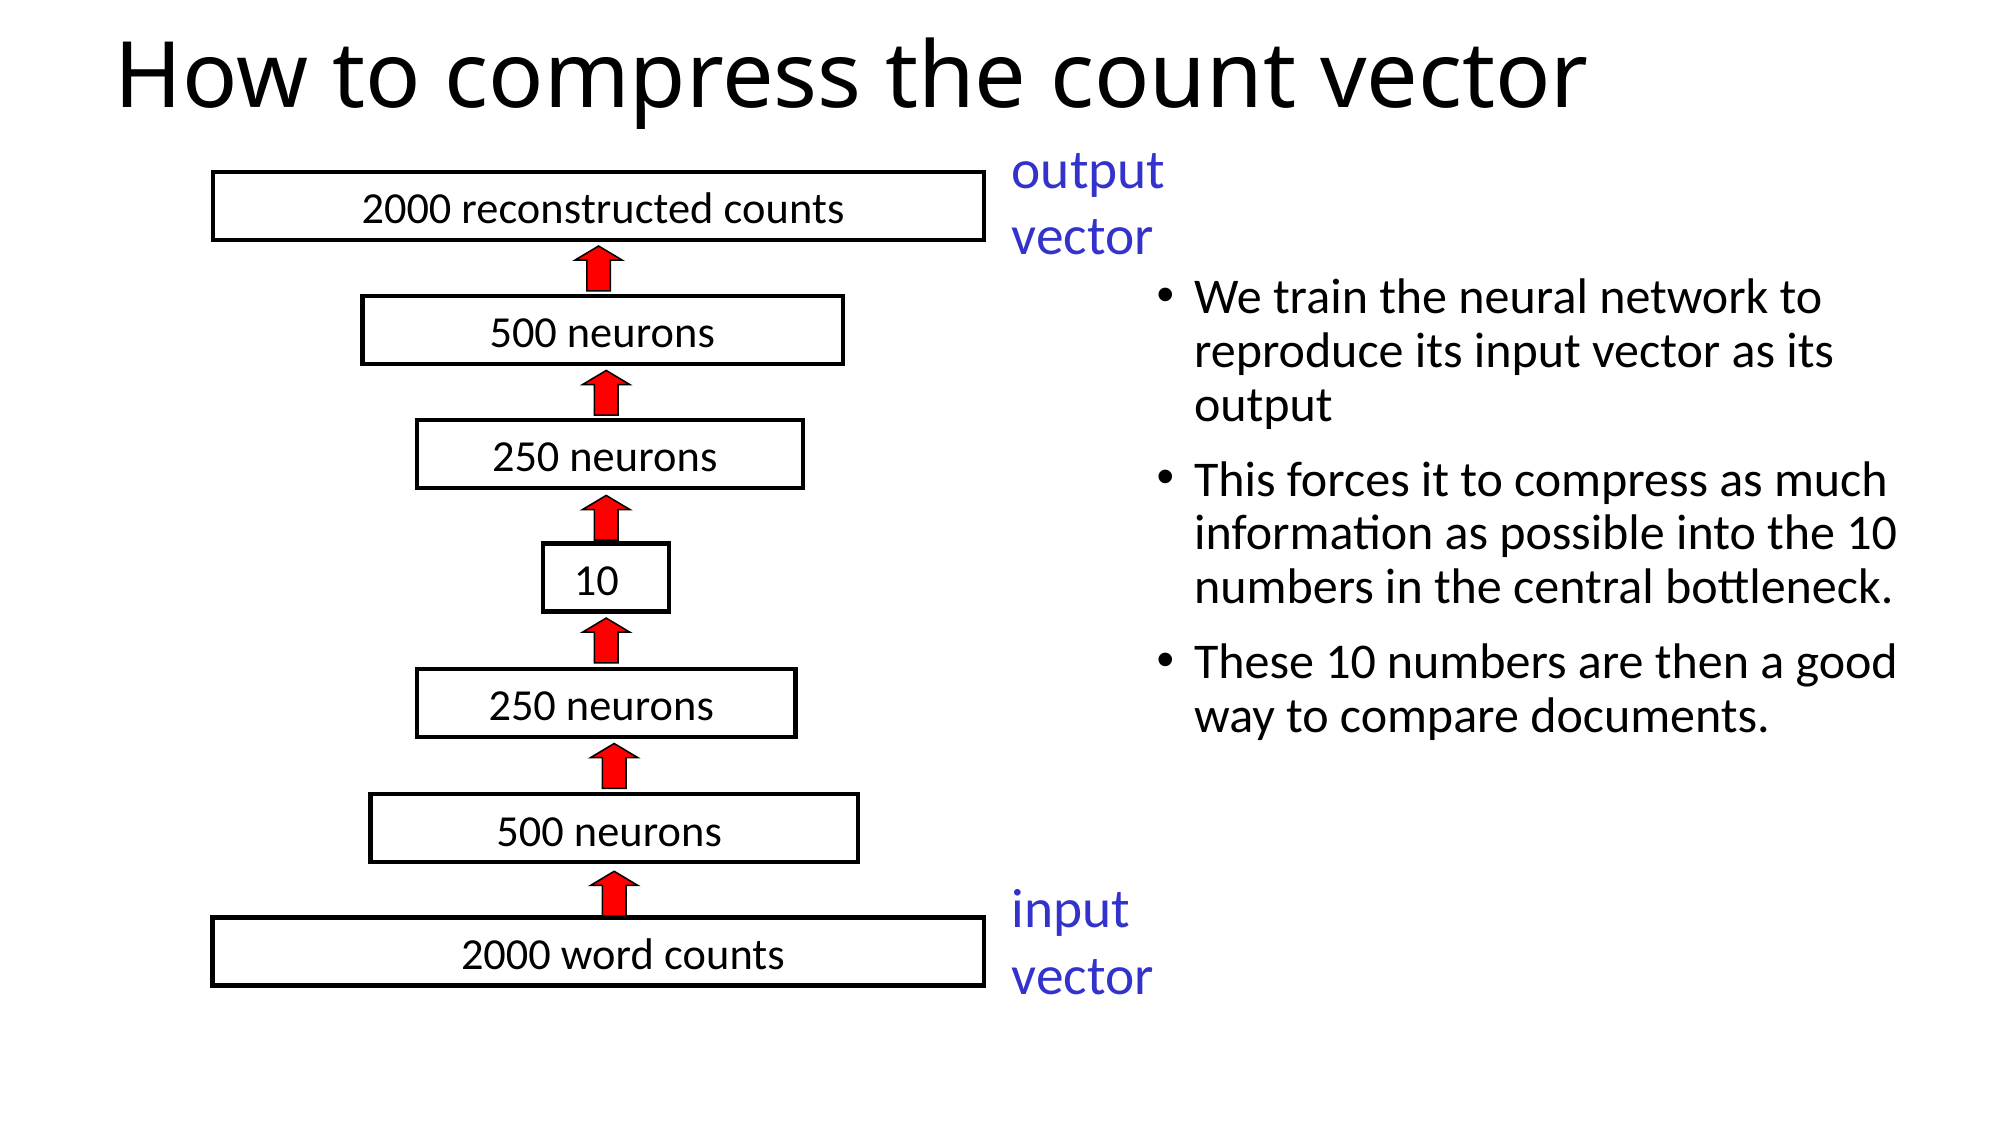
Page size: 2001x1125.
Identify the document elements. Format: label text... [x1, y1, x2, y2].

text_box 10 [543, 543, 670, 612]
title How to compress the count vector [99, 0, 1900, 172]
text_box input vector [996, 865, 1249, 1013]
list We train the neural network to reproduce its input vector as its output This forces it to compress as much information as possible into the 10 numbers in the central bottleneck. These 10 numbers are then a good way to compare documents. [1141, 262, 1995, 1005]
text_box [582, 370, 630, 416]
text_box 250 neurons [417, 668, 796, 737]
text_box [582, 495, 630, 541]
text_box [582, 618, 630, 663]
text_box 500 neurons [362, 295, 843, 365]
text_box [574, 246, 623, 291]
text_box 250 neurons [417, 420, 803, 489]
text_box 500 neurons [370, 794, 859, 863]
text_box 2000 reconstructed counts [212, 171, 985, 240]
text_box [590, 871, 638, 917]
text_box output vector [996, 125, 1249, 274]
text_box 2000 word counts [212, 917, 984, 986]
text_box [590, 743, 638, 789]
